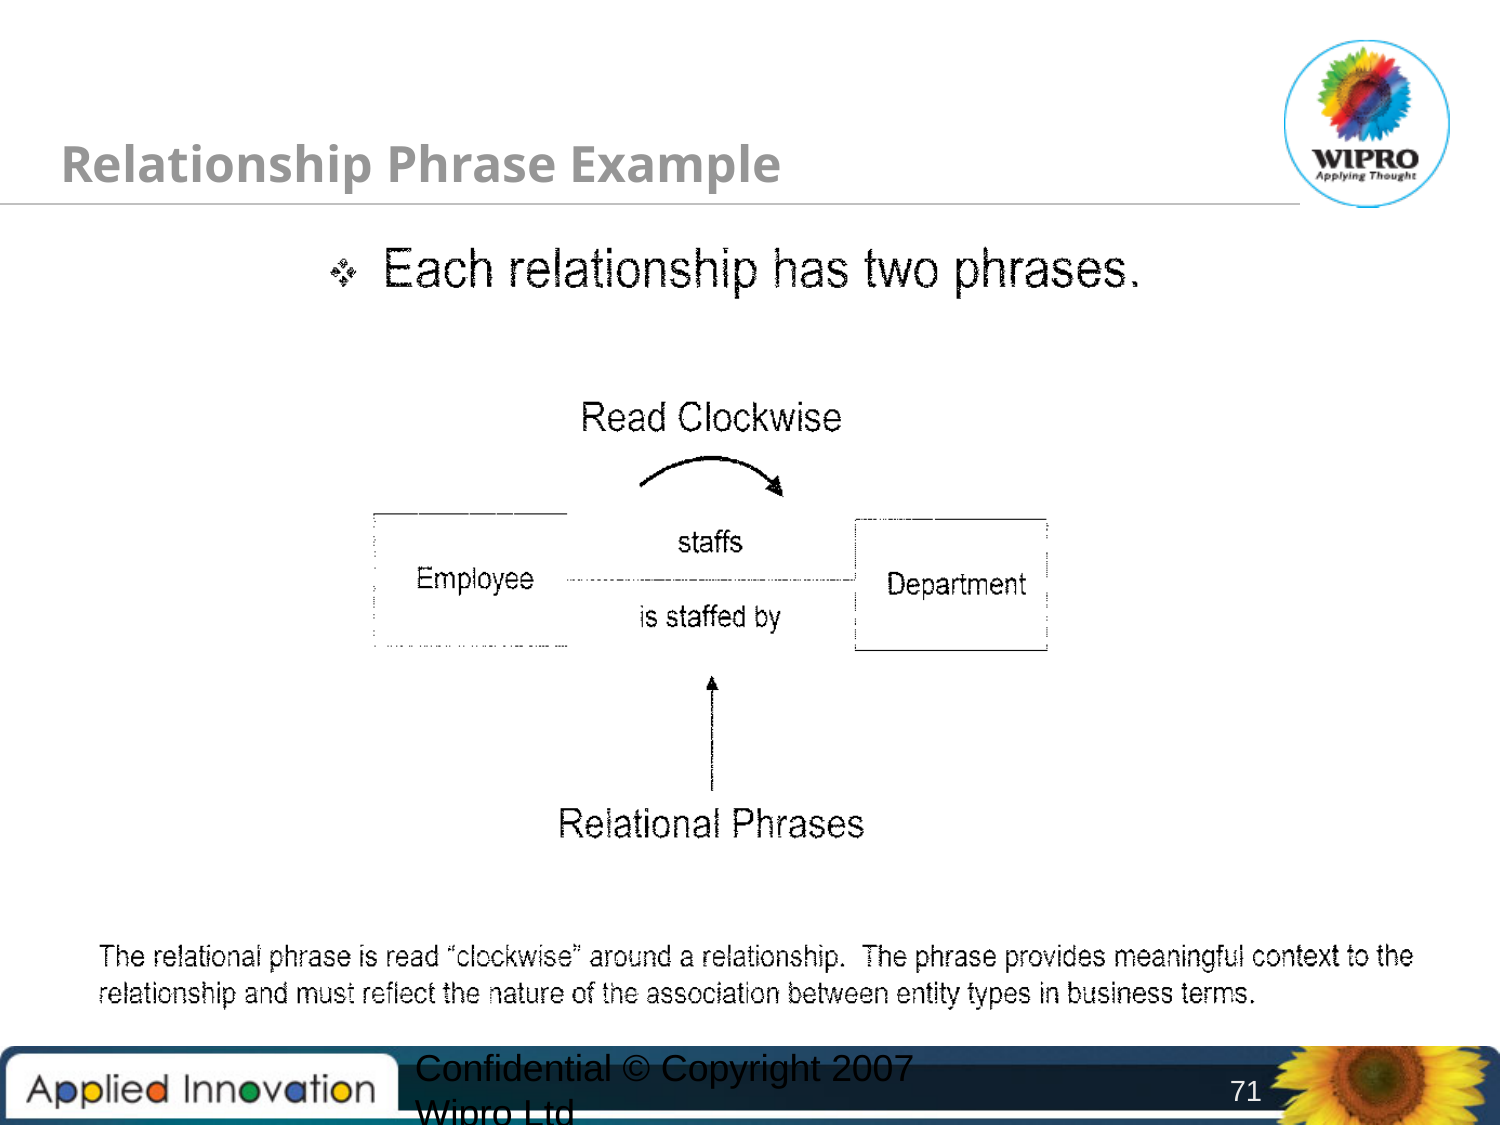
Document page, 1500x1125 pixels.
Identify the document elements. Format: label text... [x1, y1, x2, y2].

title Relationship Phrase Example [0, 24, 1300, 200]
footer Confidential © Copyright 2007 Wipro Ltd [399, 1057, 975, 1121]
picture [0, 1046, 1500, 1125]
picture [24, 224, 1463, 1038]
picture [527, 1121, 541, 1125]
picture [1284, 37, 1450, 208]
